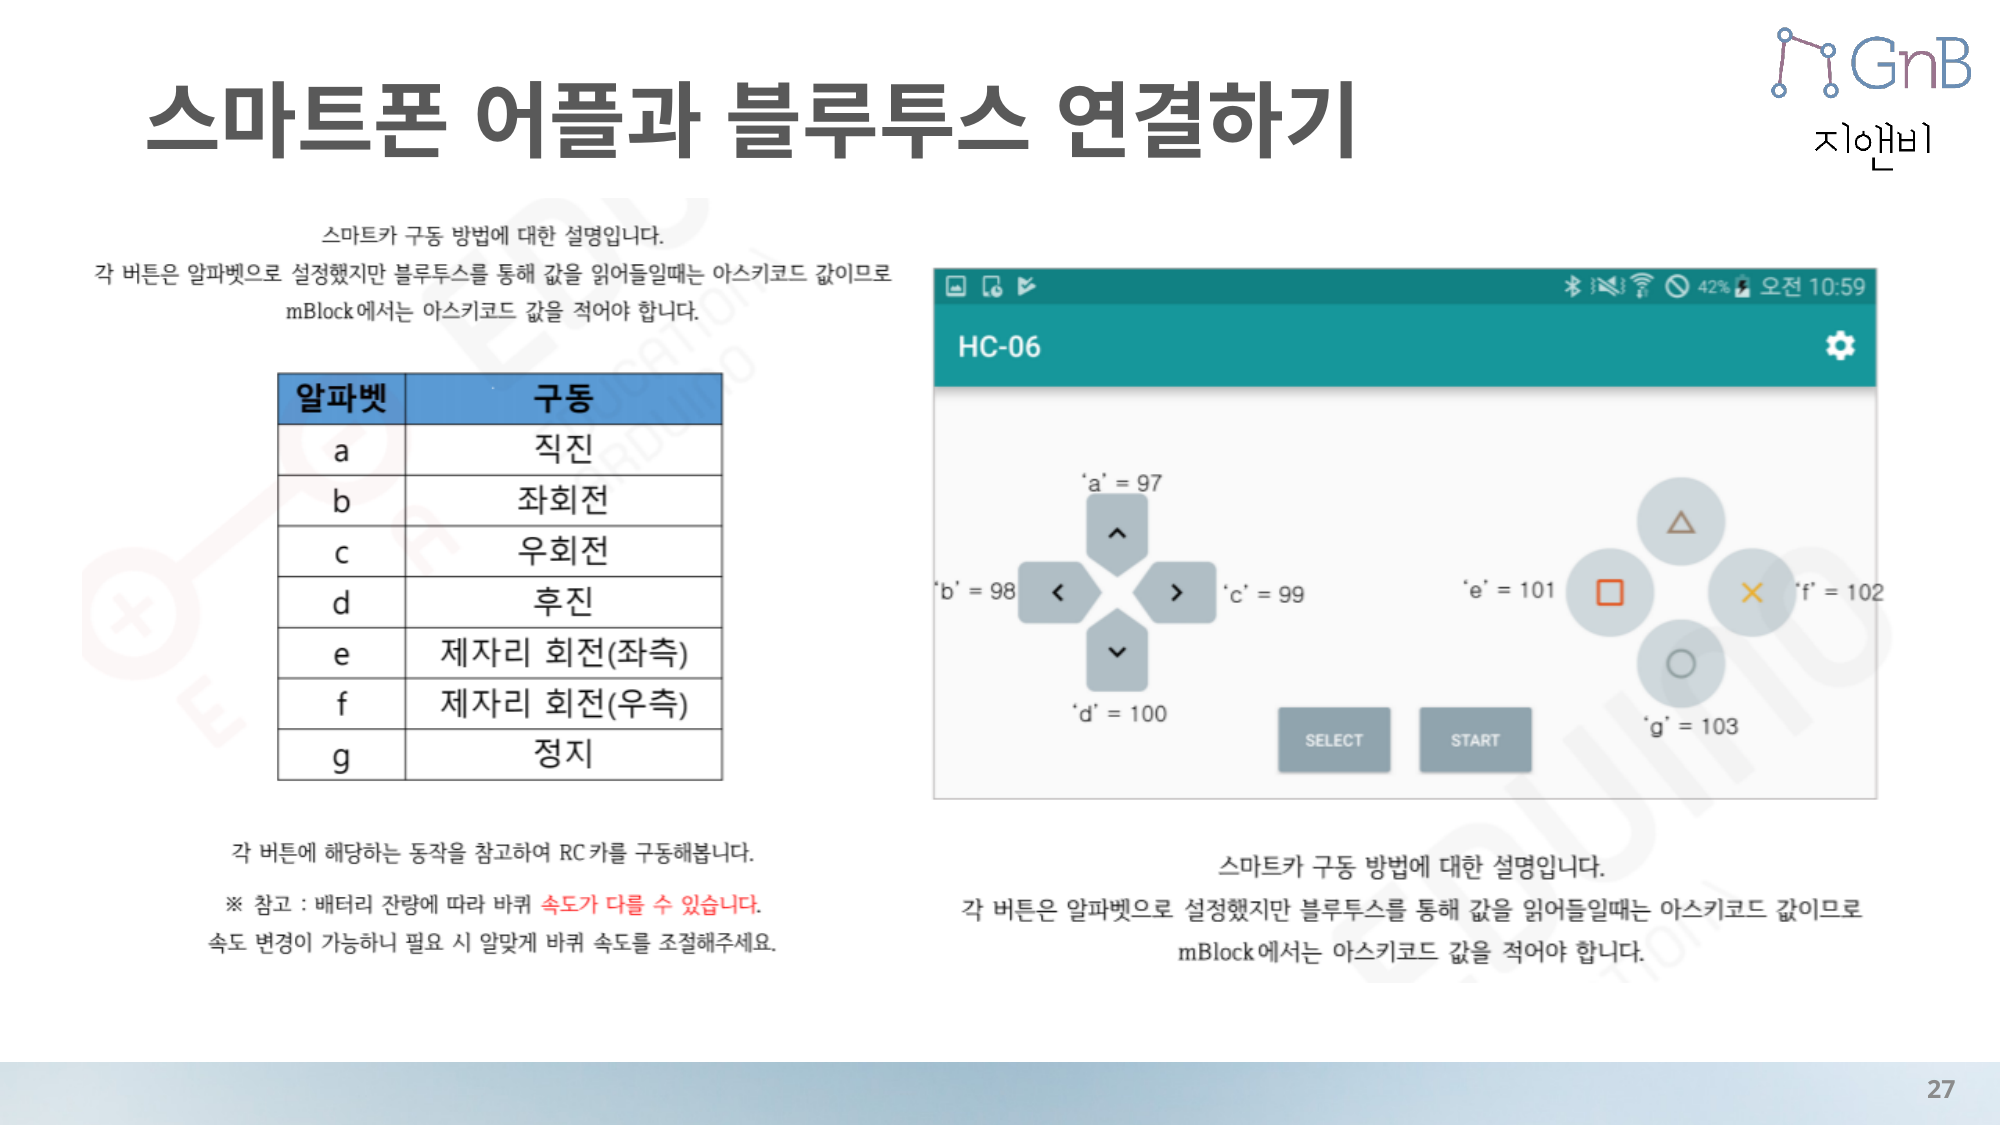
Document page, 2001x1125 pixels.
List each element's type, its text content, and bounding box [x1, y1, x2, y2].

picture [0, 1062, 2000, 1125]
text_box 스마트폰 어플과 블루투스 연결하기 [129, 61, 1693, 176]
picture [82, 198, 912, 986]
picture [1771, 0, 1971, 199]
picture [921, 254, 1901, 983]
